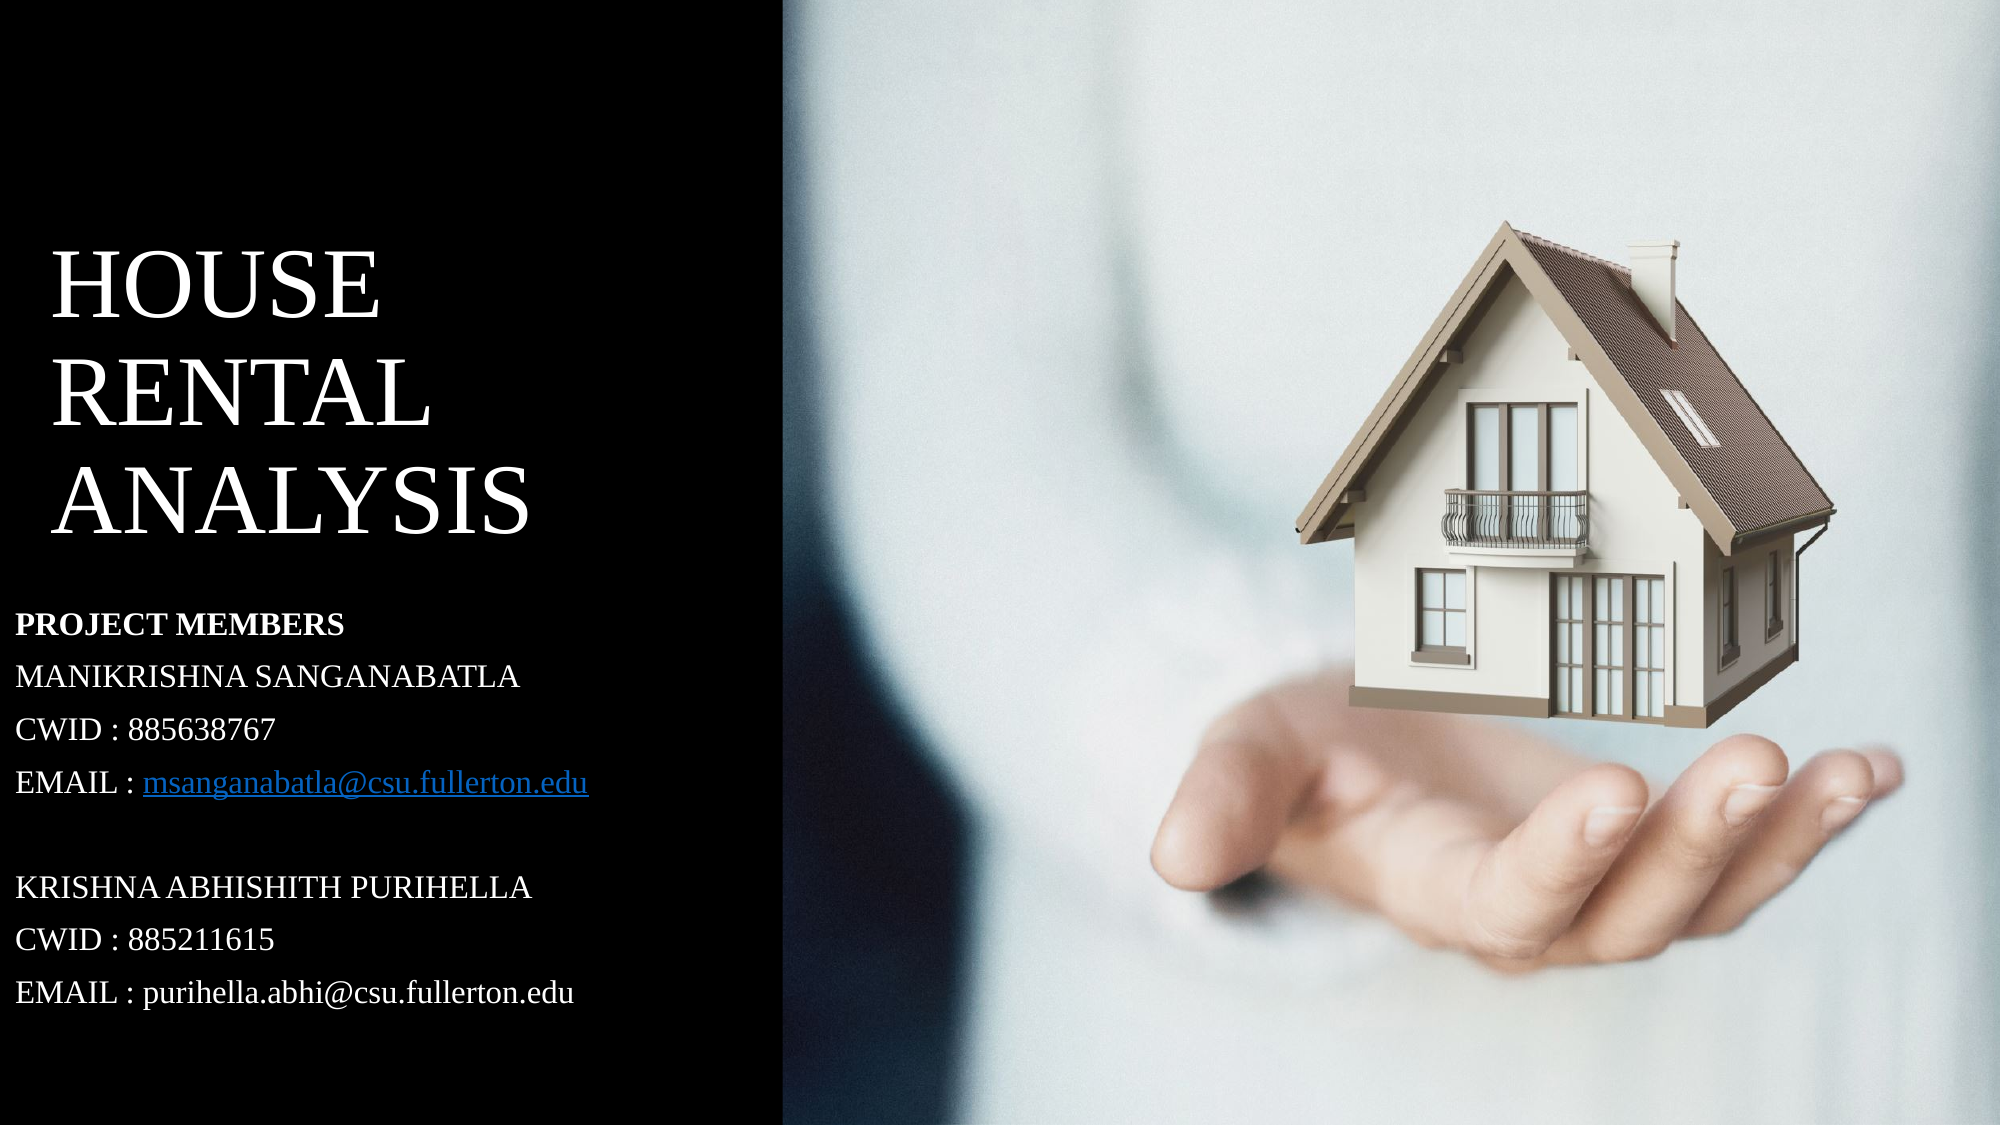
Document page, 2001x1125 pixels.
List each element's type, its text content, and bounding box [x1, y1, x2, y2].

subtitle PROJECT MEMBERS MANIKRISHNA SANGANABATLA CWID : 885638767 EMAIL : msanganabatla@csu.fullerton.edu KRISHNA ABHISHITH PURIHELLA CWID : 885211615 EMAIL : purihella.abhi@csu.fullerton.edu [0, 599, 782, 1022]
title HOUSE RENTAL ANALYSIS [34, 36, 690, 563]
picture [782, 0, 2000, 1125]
